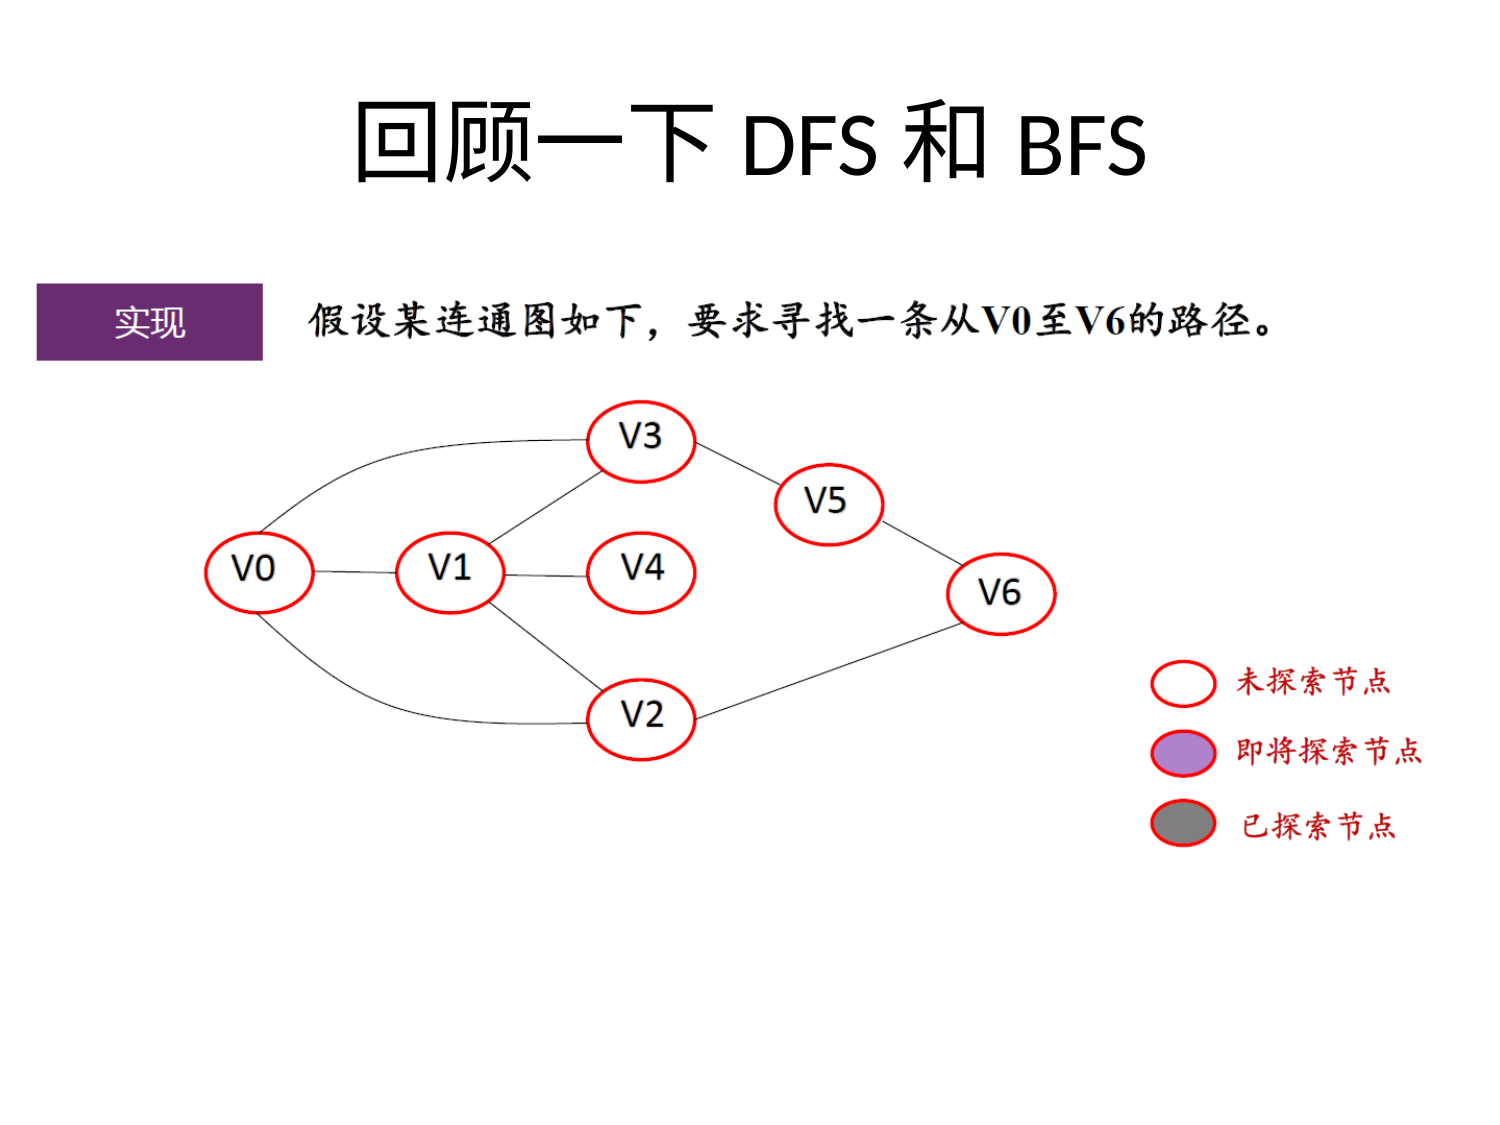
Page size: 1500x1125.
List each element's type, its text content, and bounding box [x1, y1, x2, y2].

title 回顾一下DFS和BFS [75, 45, 1425, 233]
picture [19, 247, 1480, 878]
